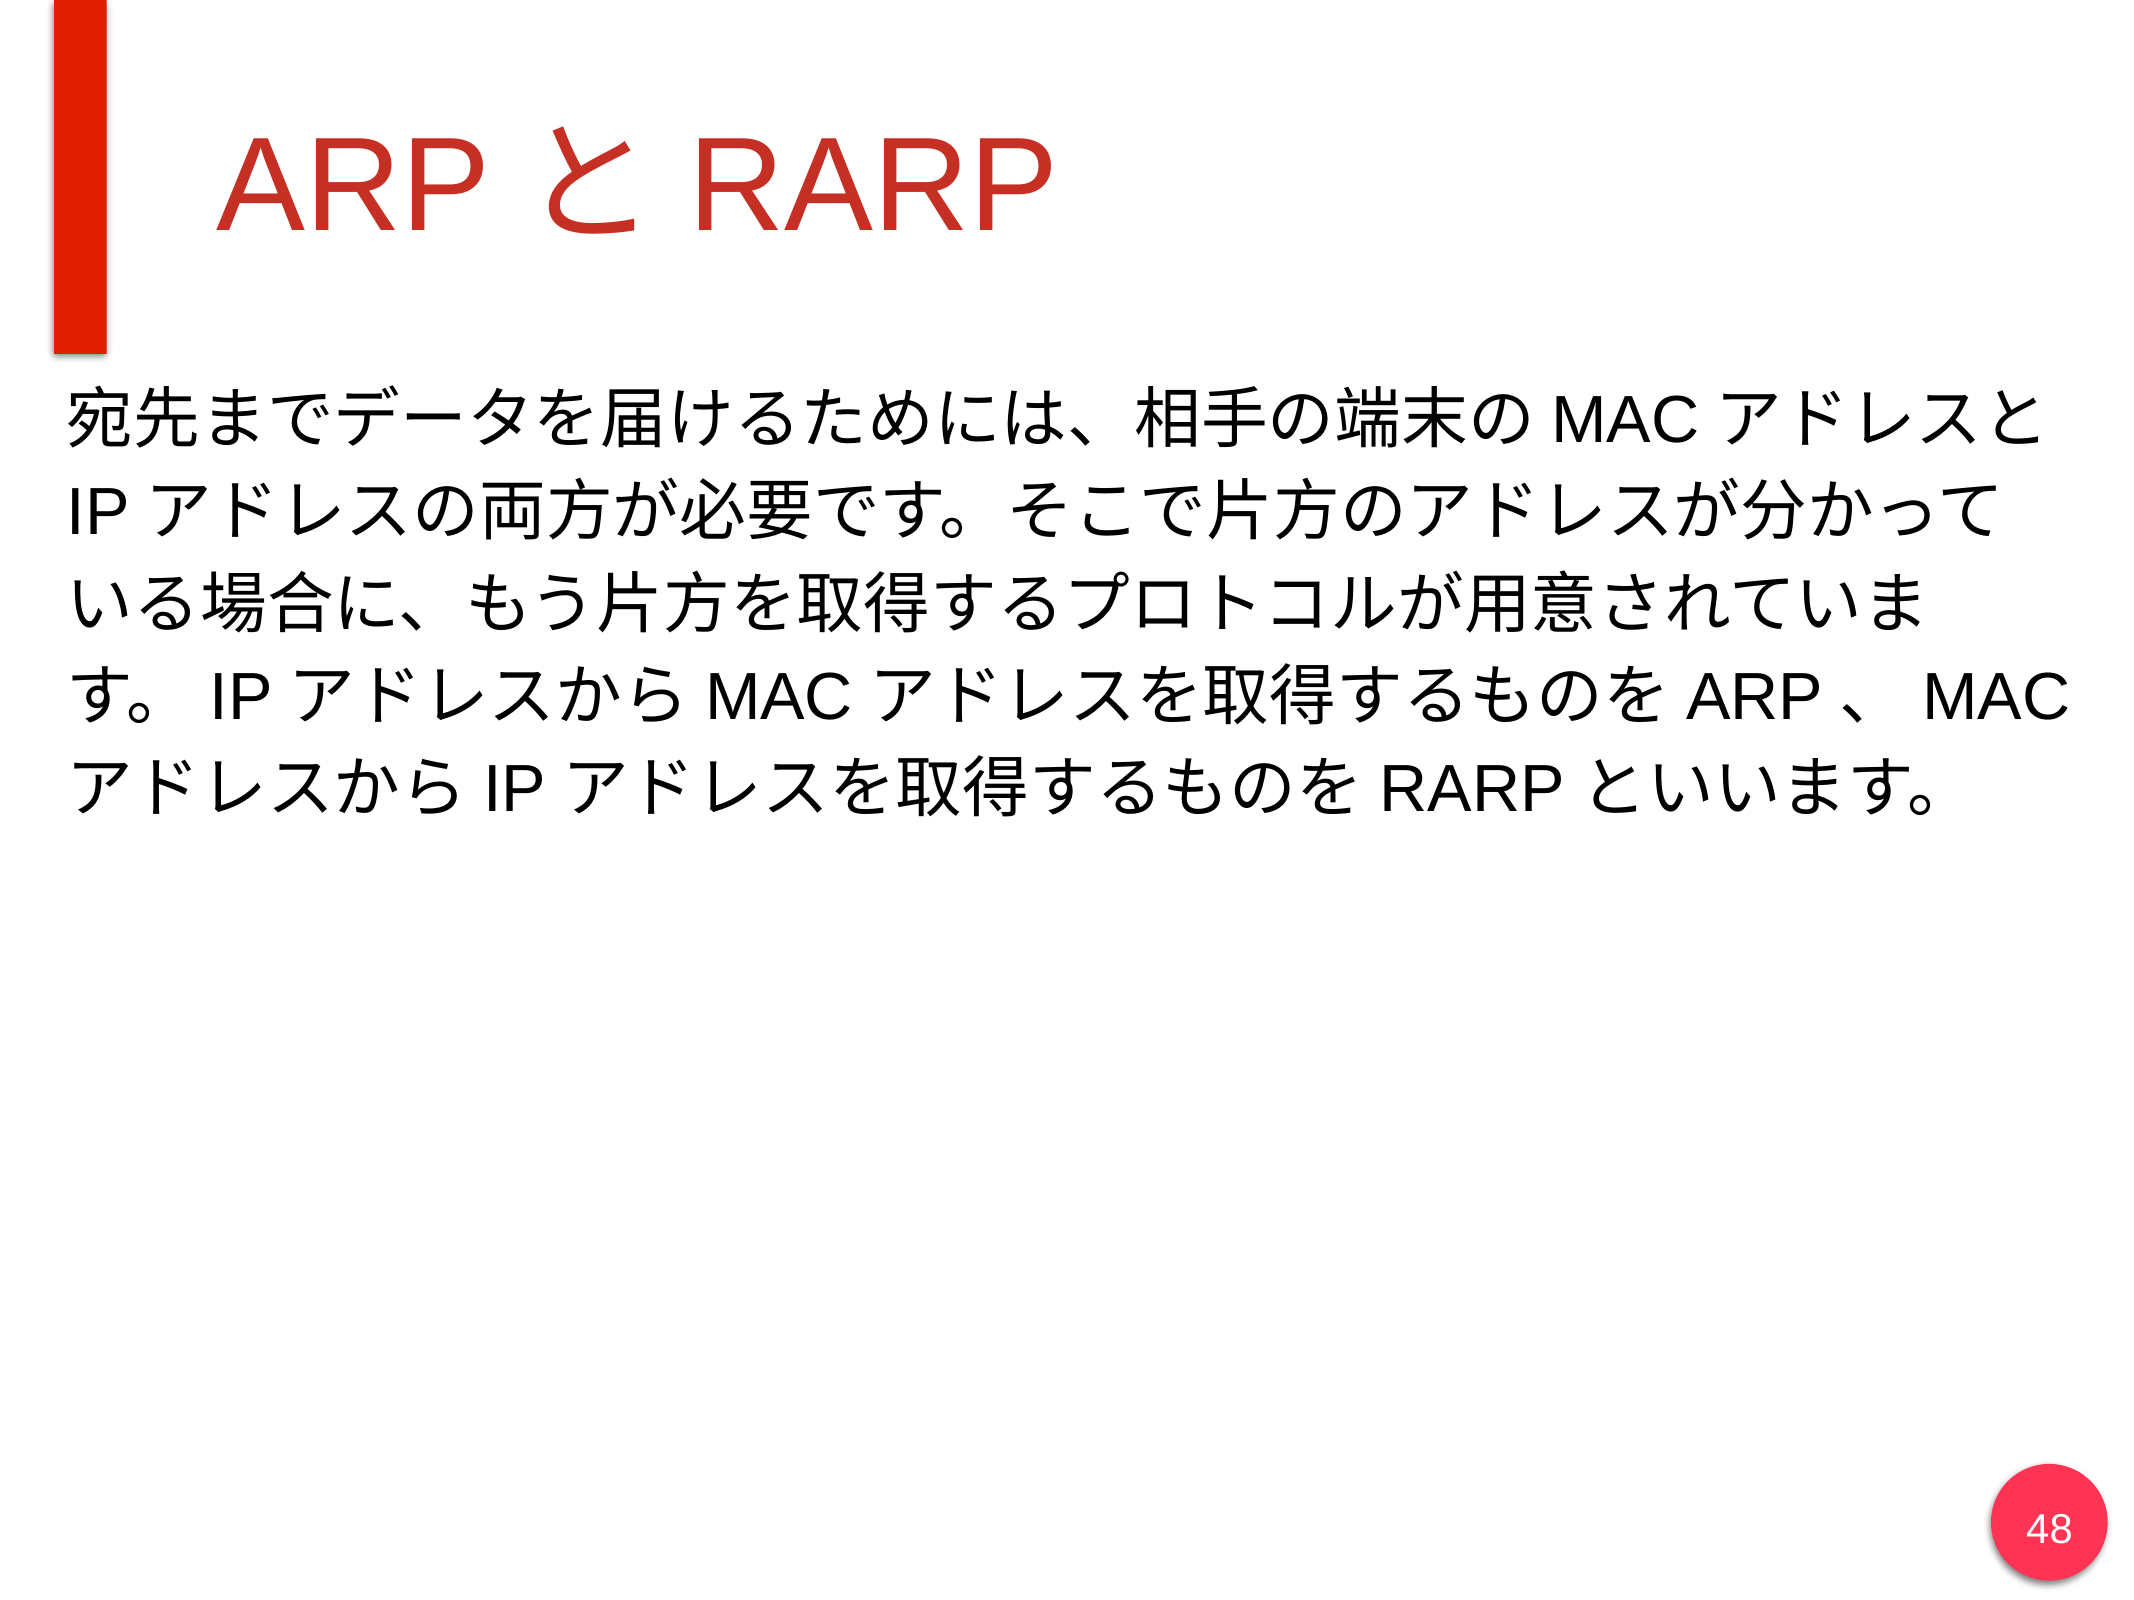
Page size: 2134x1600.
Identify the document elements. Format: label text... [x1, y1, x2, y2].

text_box 宛先までデータを届けるためには、相手の端末のMACアドレスと IPアドレスの両方が必要です。そこで片方のアドレスが分かって いる場合に、もう片方を取得するプロトコルが用意されています。IPアドレスからMACアドレスを取得するものをARP、MACアドレスからIPアドレスを取得するものをRARPといいます。 [58, 355, 2112, 1473]
slide_number 48 [2012, 1493, 2087, 1600]
title ARPとRARP [208, 18, 2030, 336]
